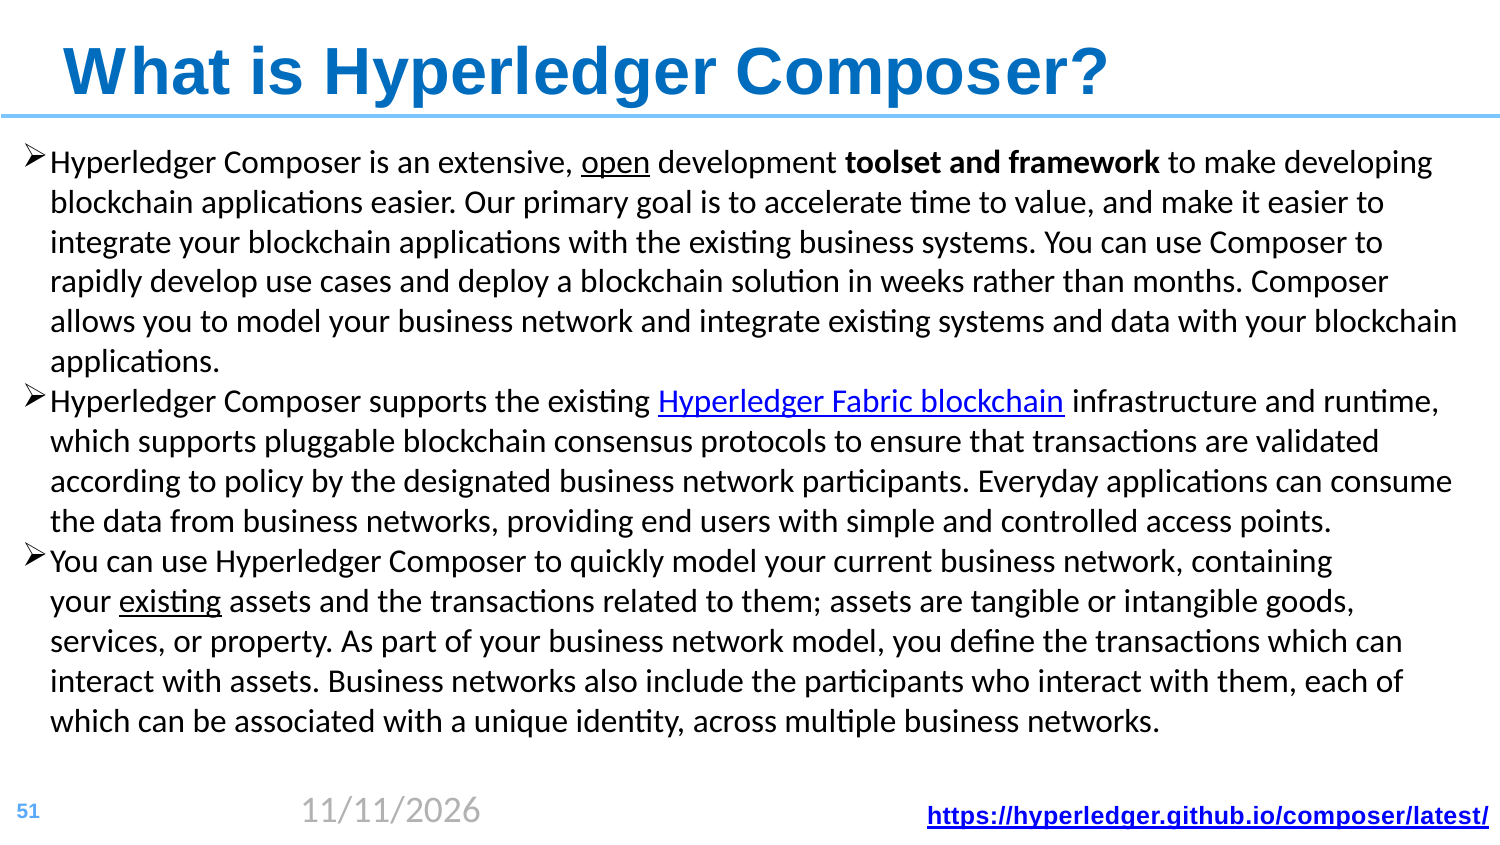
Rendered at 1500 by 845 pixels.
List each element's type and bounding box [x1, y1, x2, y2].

slide_number [300, 784, 645, 828]
text_box [924, 797, 1500, 830]
text_box [22, 134, 1460, 739]
title [61, 25, 1438, 134]
slide_number [12, 797, 45, 826]
